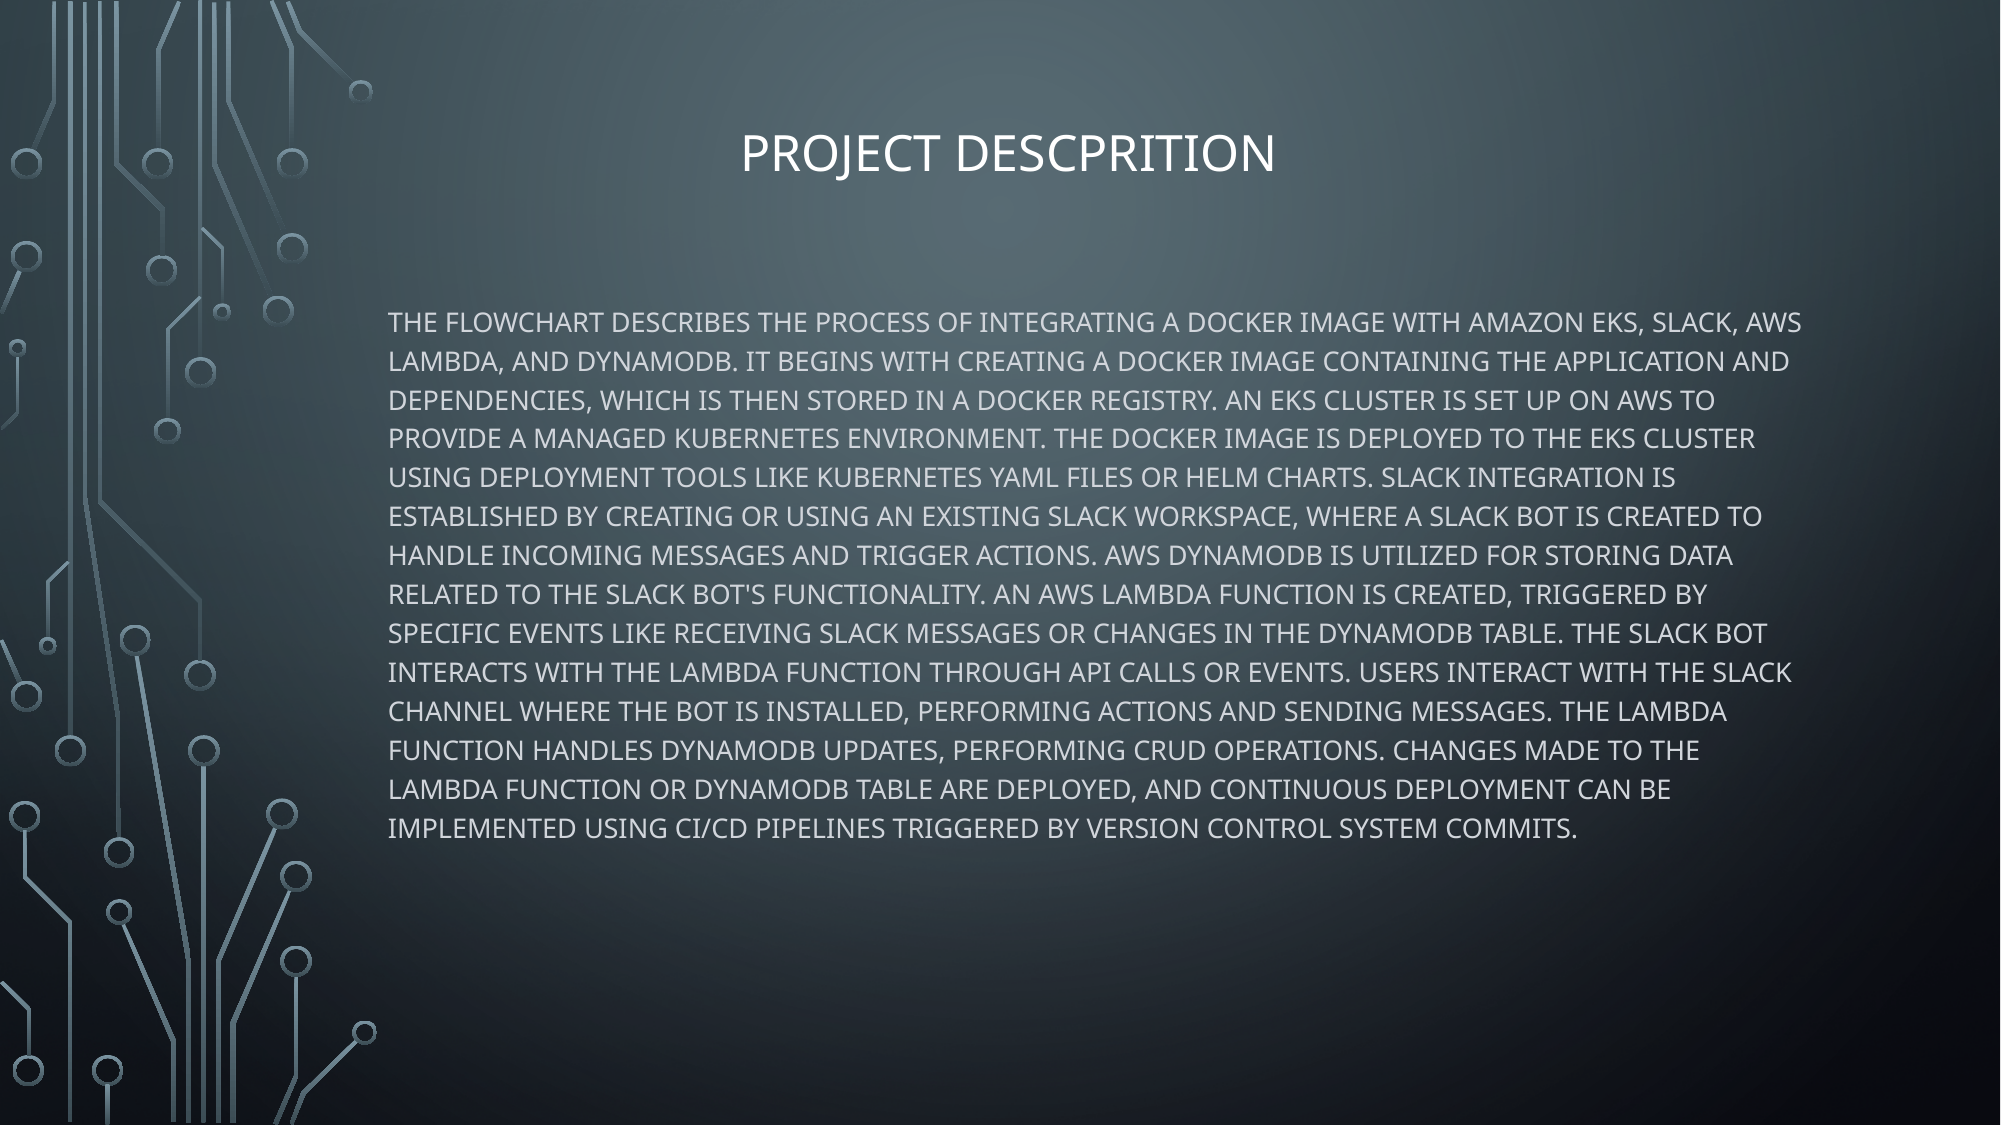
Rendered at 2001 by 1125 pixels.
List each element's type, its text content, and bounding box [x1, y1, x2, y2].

title PROJECT DESCPRITION [430, 72, 1601, 190]
subtitle The flowchart describes the process of integrating a Docker image with Amazon EKS, Slack, AWS Lambda, and DynamoDB. It begins with creating a Docker image containing the application and dependencies, which is then stored in a Docker registry. An EKS cluster is set up on AWS to provide a managed Kubernetes environment. The Docker image is deployed to the EKS cluster using deployment tools like Kubernetes YAML files or Helm charts. Slack integration is established by creating or using an existing Slack workspace, where a Slack bot is created to handle incoming messages and trigger actions. AWS DynamoDB is utilized for storing data related to the Slack bot's functionality. An AWS Lambda function is created, triggered by specific events like receiving Slack messages or changes in the DynamoDB table. The Slack bot interacts with the Lambda function through API calls or events. Users interact with the Slack channel where the bot is installed, performing actions and sending messages. The Lambda function handles DynamoDB updates, performing CRUD operations. Changes made to the Lambda function or DynamoDB table are deployed, and continuous deployment can be implemented using CI/CD pipelines triggered by version control system commits. [372, 290, 1822, 862]
